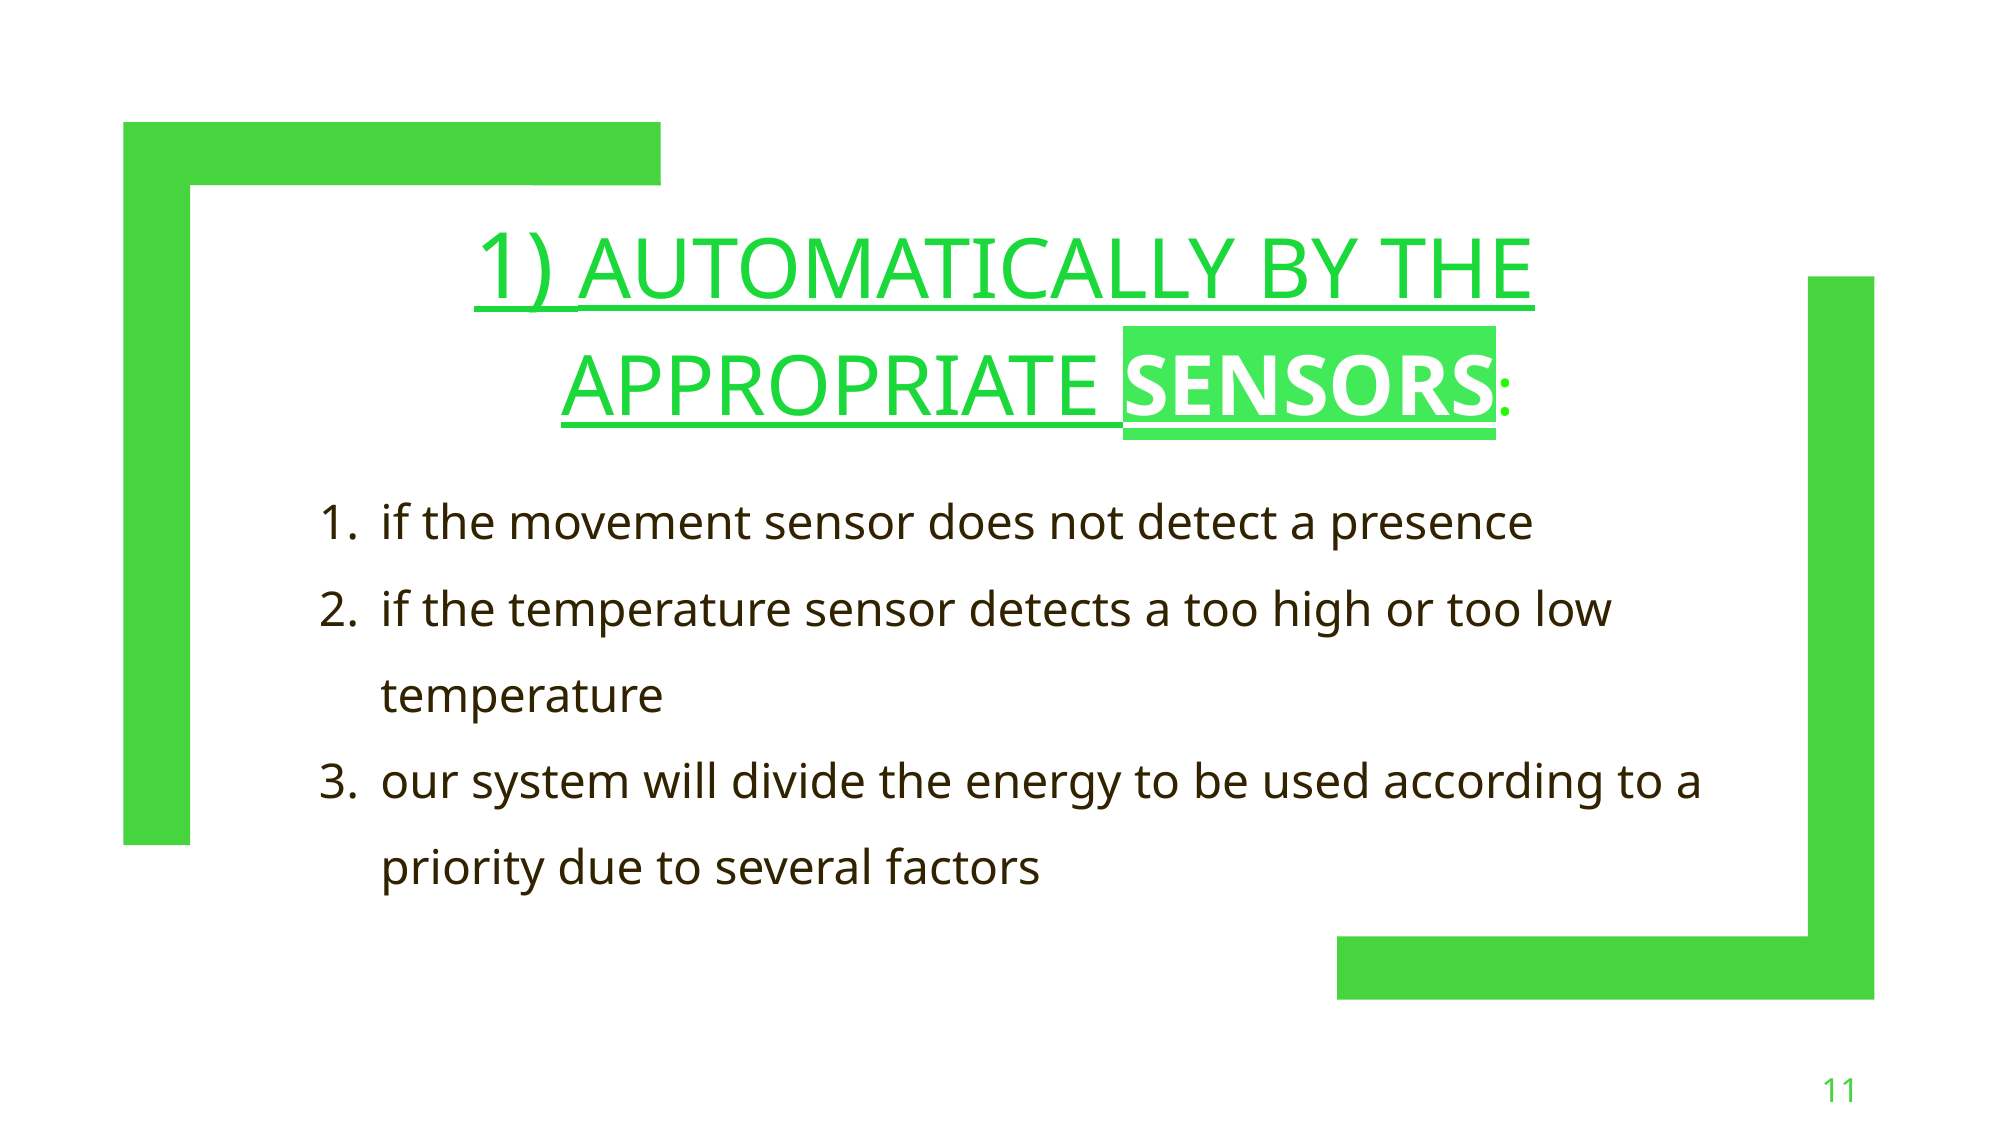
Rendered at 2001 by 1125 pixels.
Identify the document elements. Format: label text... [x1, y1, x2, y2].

slide_number 10 [1612, 1058, 1875, 1125]
title 1) automatically by the appropriate SENSORS: [314, 194, 1686, 440]
subtitle if the movement sensor does not detect a presence if the temperature sensor detects a too high or too low temperature our system will divide the energy to be used according to a priority due to several factors [290, 455, 1770, 801]
